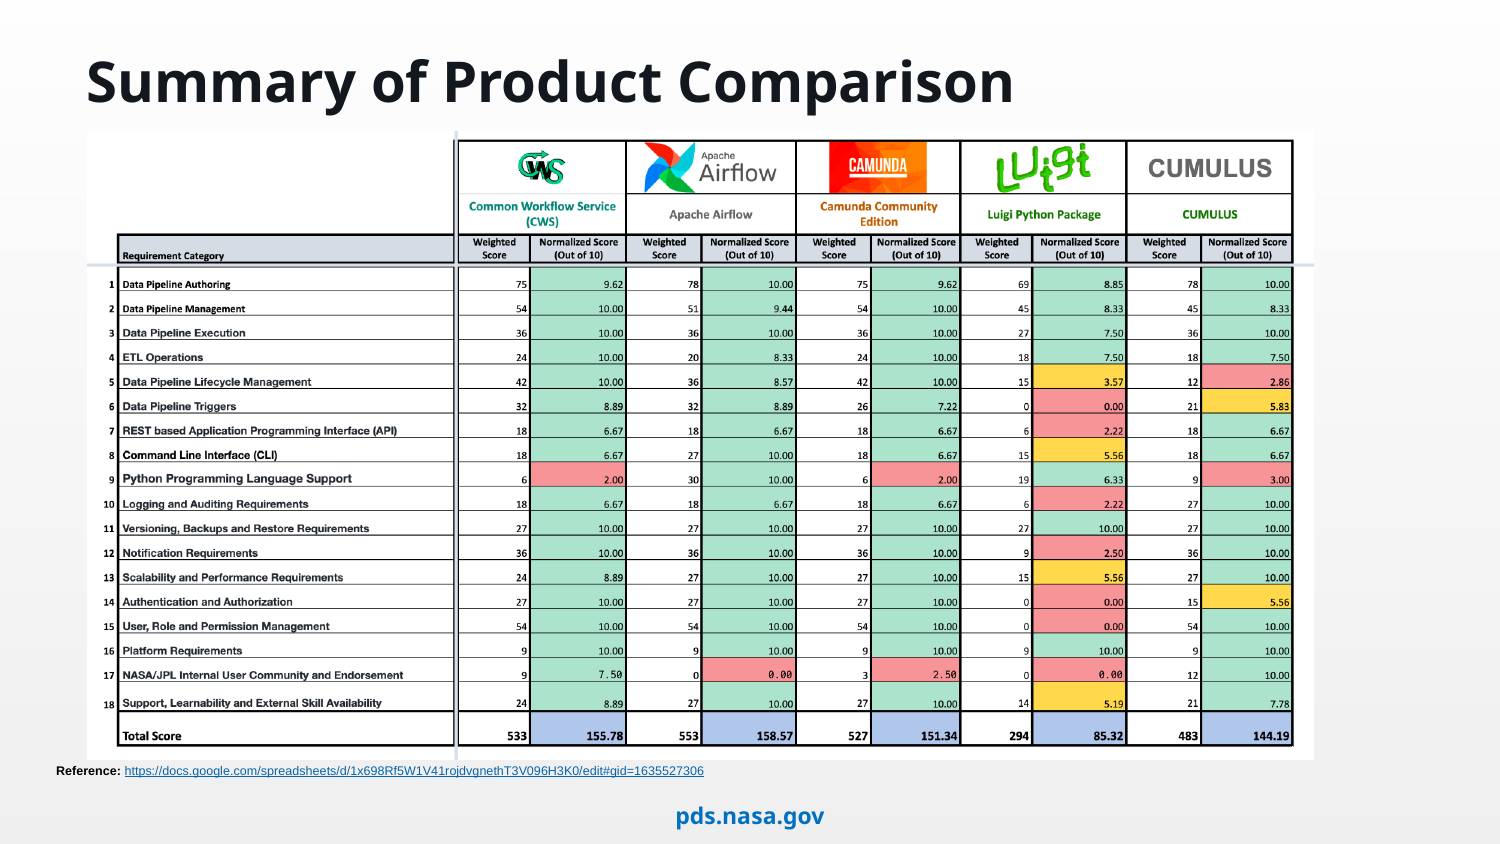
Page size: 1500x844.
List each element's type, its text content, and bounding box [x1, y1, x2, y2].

title Summary of Product Comparison [75, 9, 1425, 150]
picture [86, 131, 1314, 760]
text_box Reference: https://docs.google.com/spreadsheets/d/1x698Rf5W1V41rojdvgnethT3V096H3K0/edit#gid=1635527306 [40, 755, 1432, 786]
